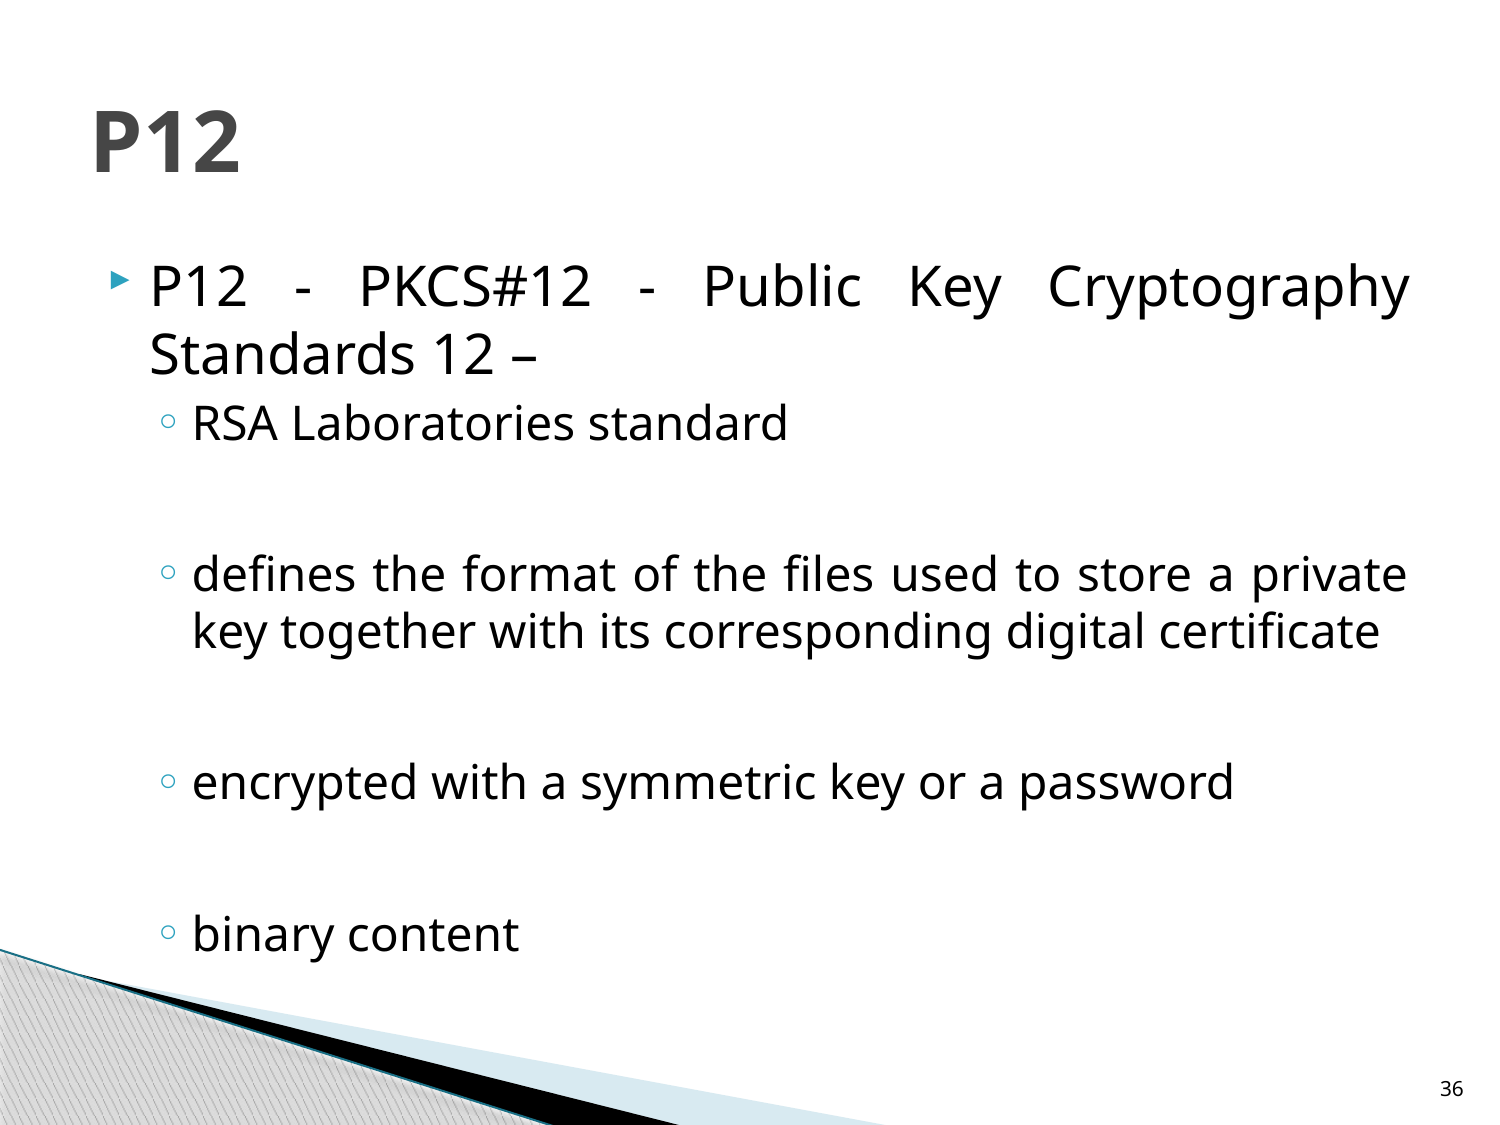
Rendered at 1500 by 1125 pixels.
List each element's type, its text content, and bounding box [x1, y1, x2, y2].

slide_number 36 [1418, 1051, 1479, 1112]
title P12 [75, 45, 1425, 233]
list P12 - PKCS#12 - Public Key Cryptography Standards 12 – RSA Laboratories standard defines the format of the files used to store a private key together with its corresponding digital certificate encrypted with a symmetric key or a password binary content [75, 243, 1425, 986]
